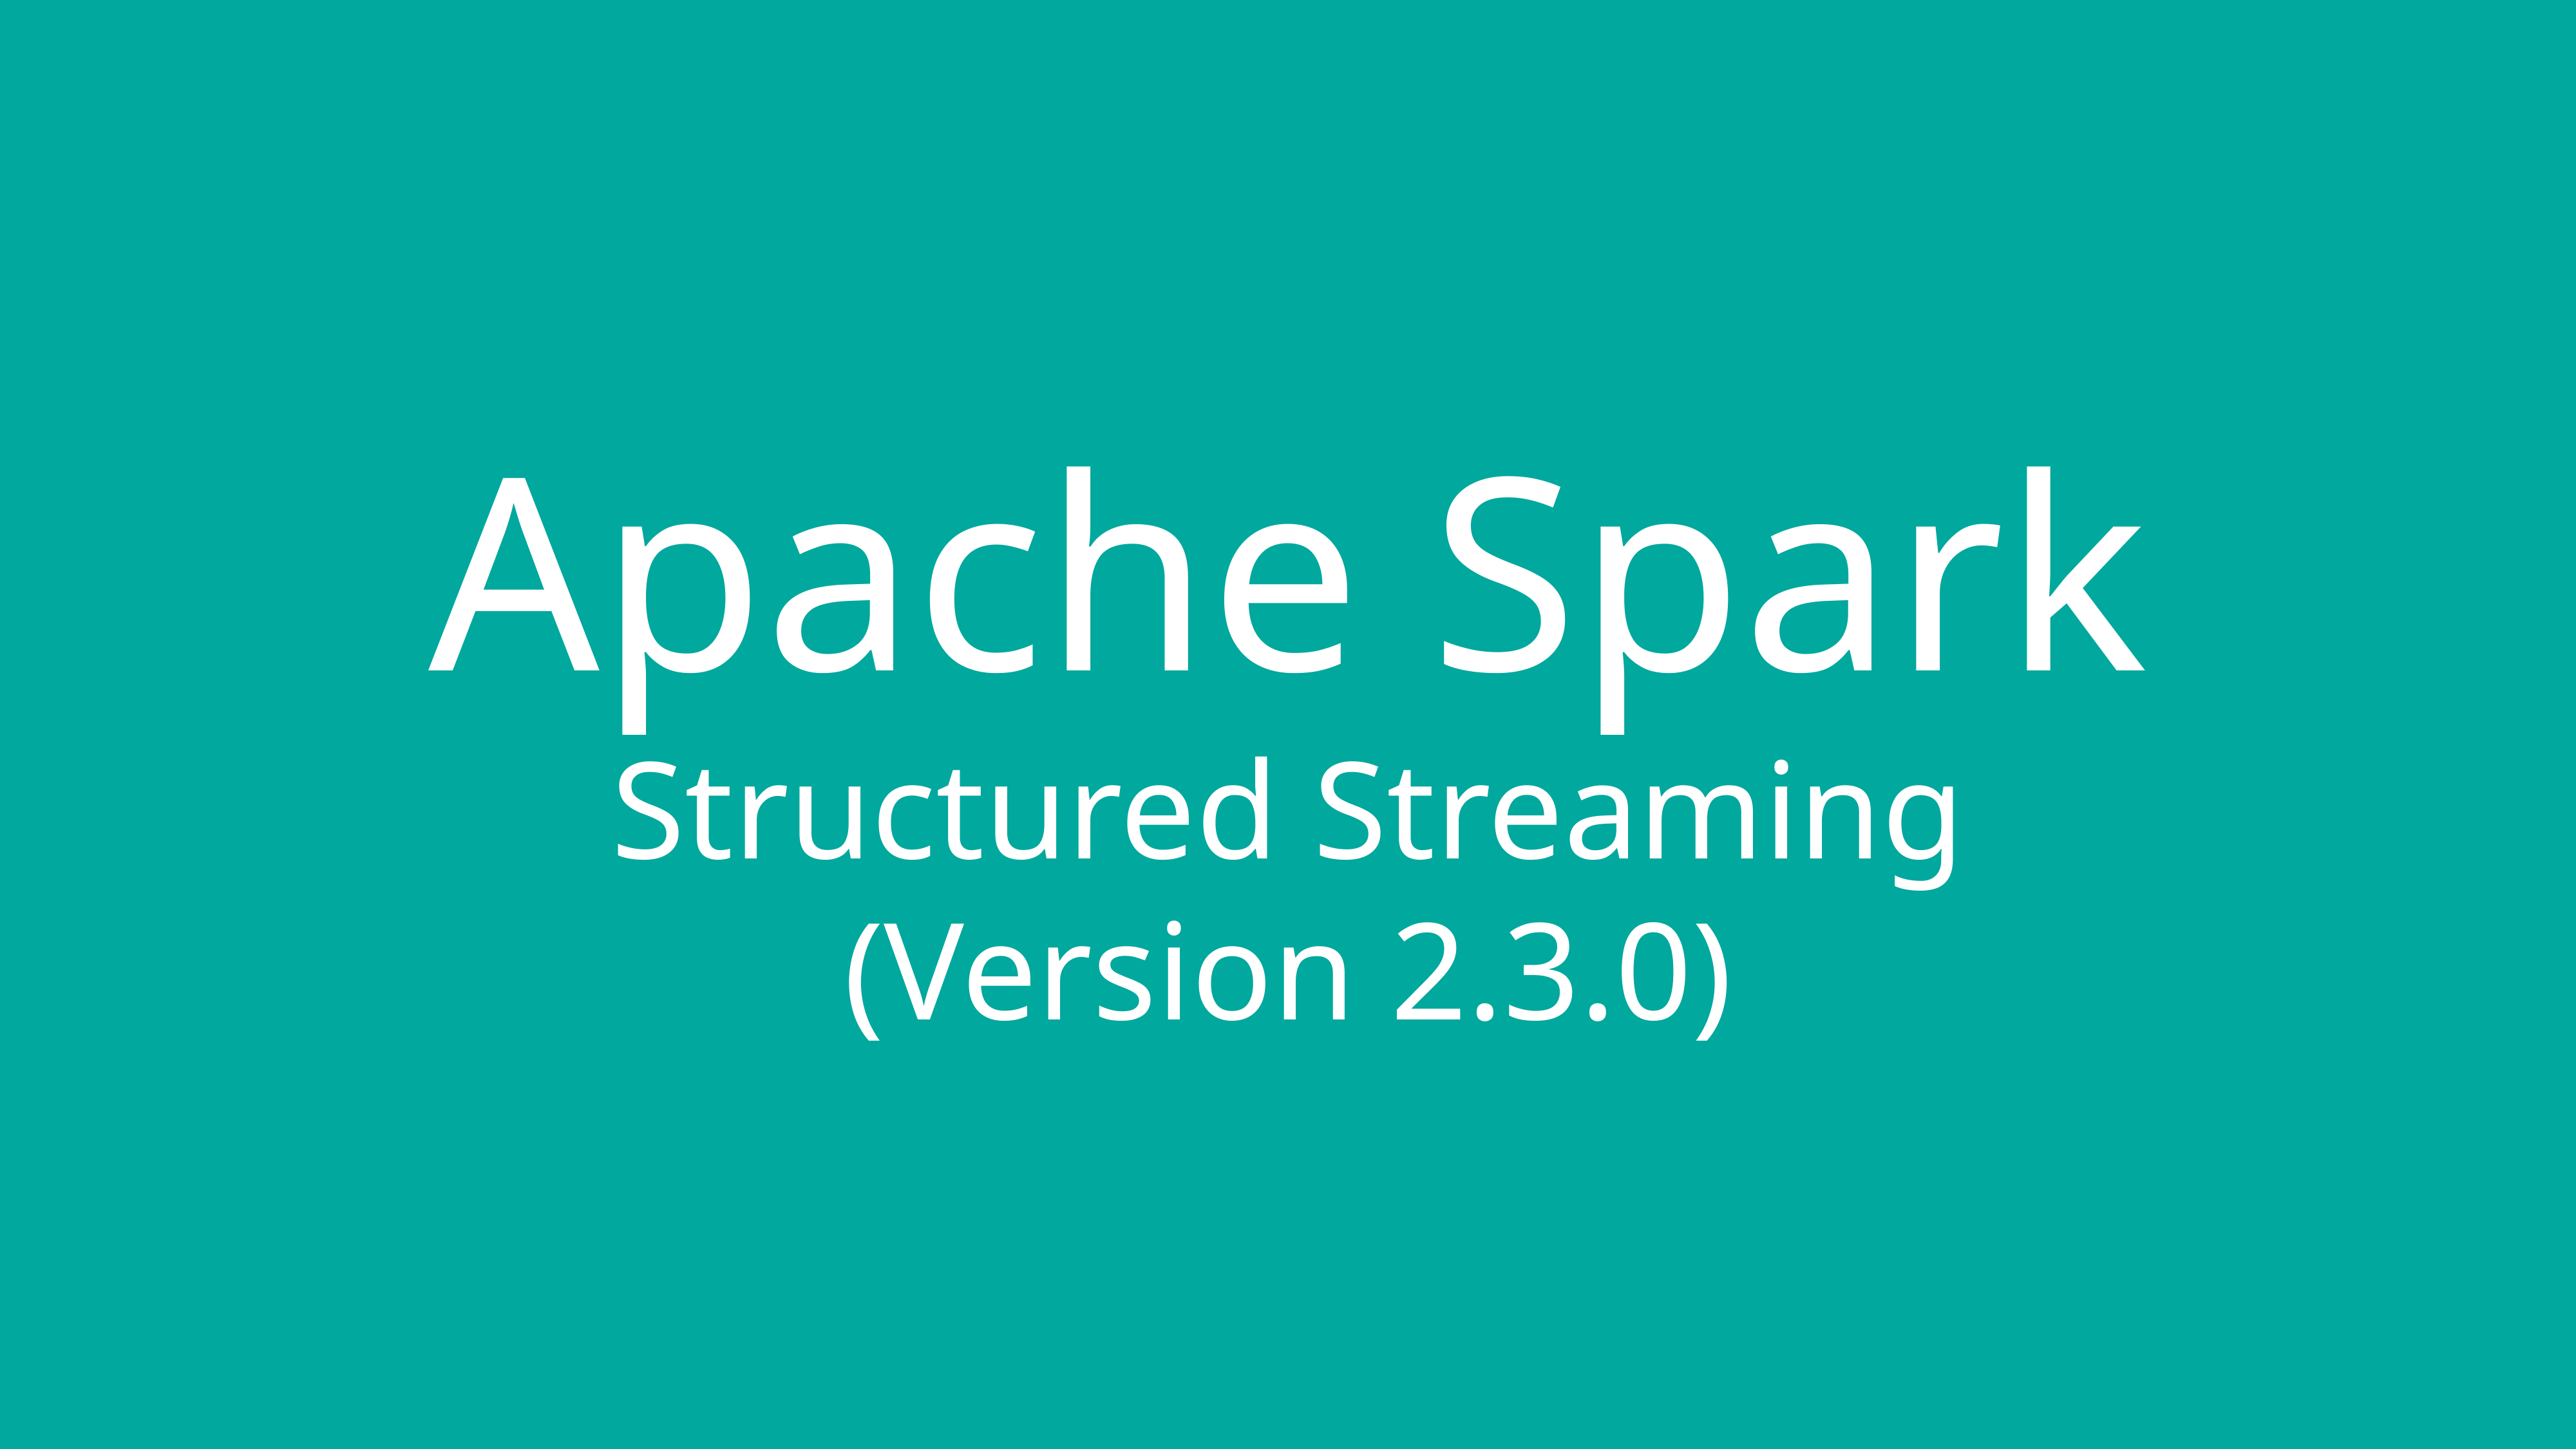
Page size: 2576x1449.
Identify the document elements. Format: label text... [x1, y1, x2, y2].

text_box Apache Spark Structured Streaming (Version 2.3.0) [0, 0, 2576, 1449]
